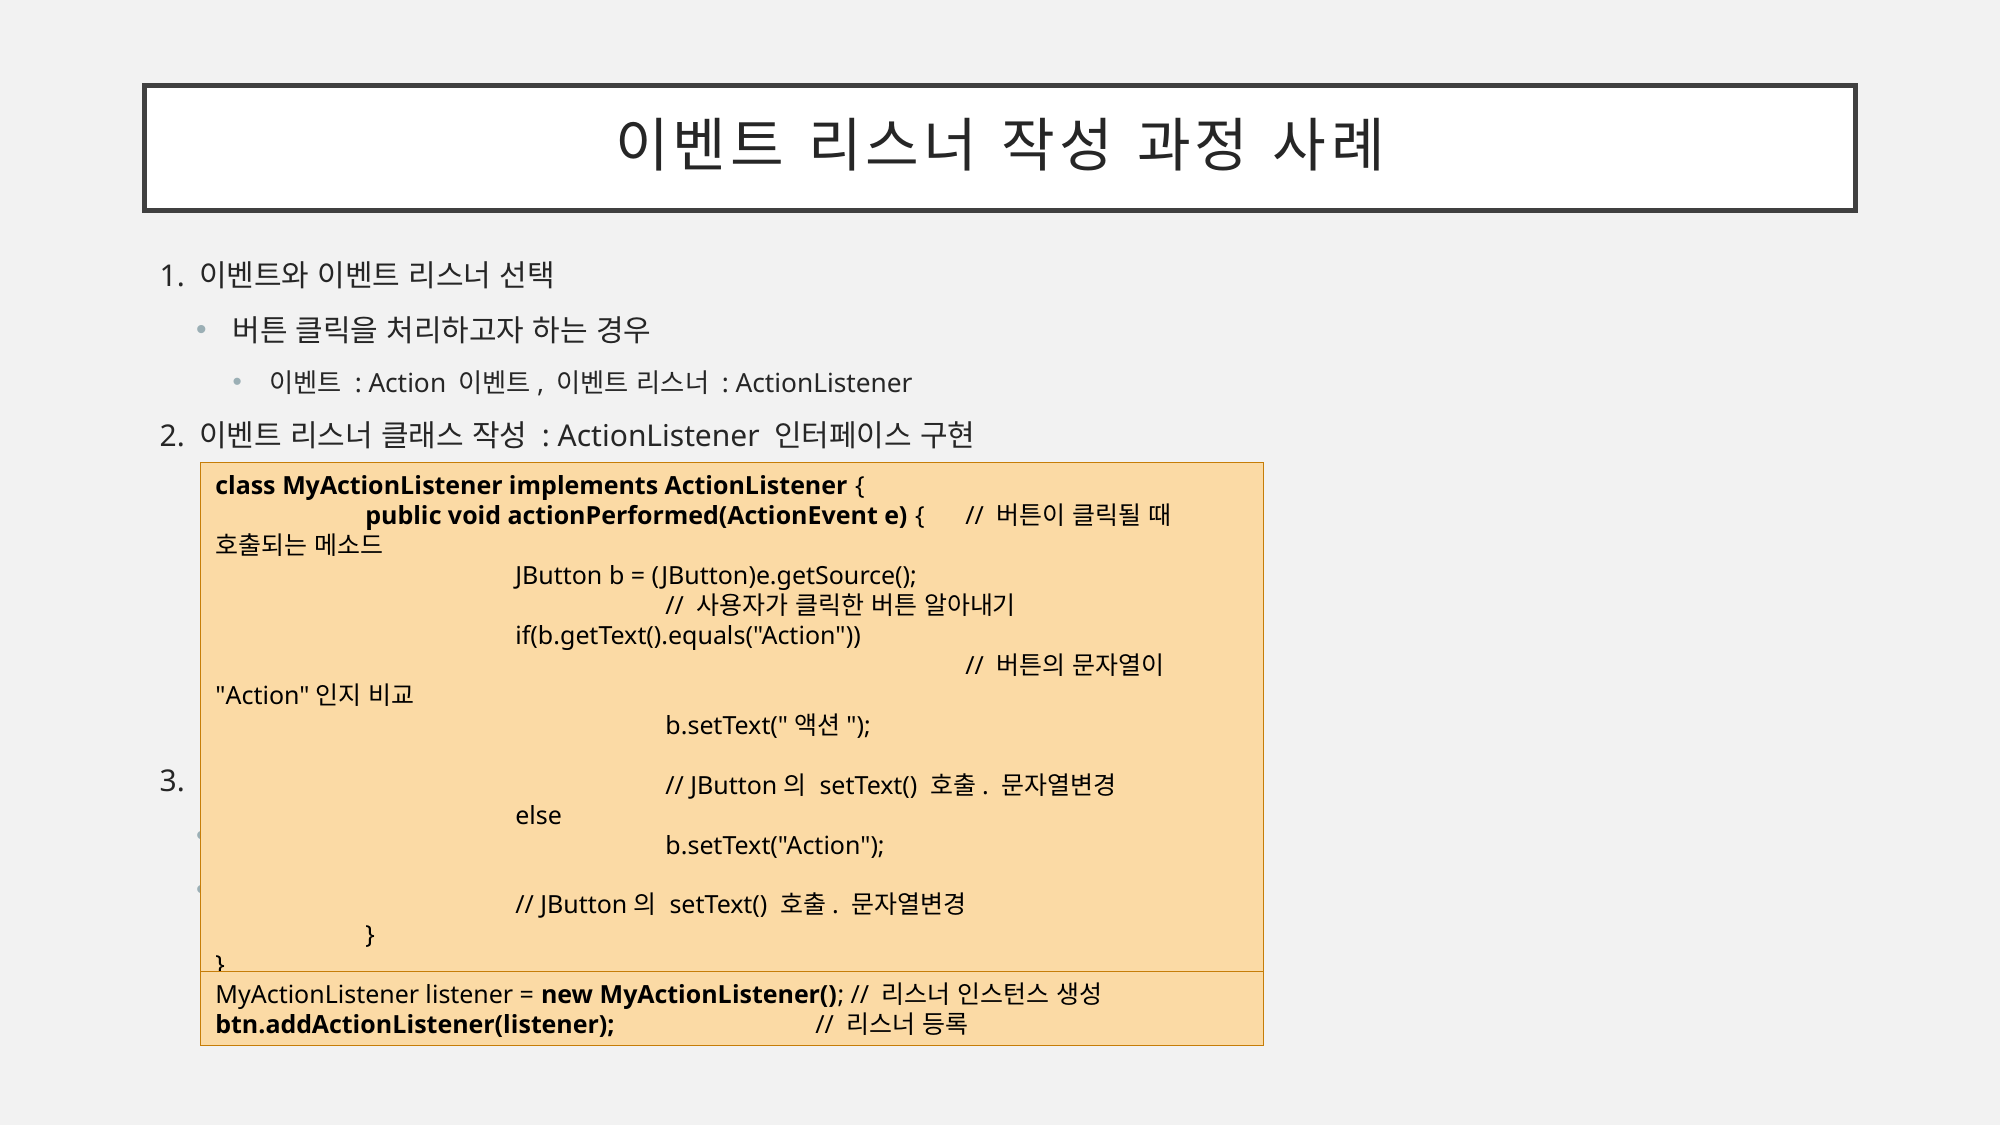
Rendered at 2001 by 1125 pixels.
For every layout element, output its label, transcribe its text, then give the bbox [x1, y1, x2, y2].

list 1. 이벤트와 이벤트 리스너 선택 버튼 클릭을 처리하고자 하는 경우 이벤트 : Action 이벤트, 이벤트 리스너 : ActionListener 2. 이벤트 리스너 클래스 작성 : ActionListener 인터페이스 구현 3. 이벤트 리스너 등록 이벤트를 받아 처리하고자 하는 컴포넌트에 이벤트 리스너 등록 component.addXXXListener(listener) xxx : 이벤트 명, listener : 이벤트 리스너 객체 [144, 249, 1856, 972]
text_box class MyActionListener implements ActionListener { public void actionPerformed(ActionEvent e) { // 버튼이 클릭될 때 호출되는 메소드 JButton b = (JButton)e.getSource(); // 사용자가 클릭한 버튼 알아내기 if(b.getText().equals("Action")) // 버튼의 문자열이 "Action"인지 비교 b.setText("액션"); // JButton의 setText() 호출. 문자열변경 else b.setText("Action"); // JButton의 setText() 호출. 문자열변경 } } [200, 462, 1264, 971]
title 이벤트 리스너 작성 과정 사례 [142, 83, 1858, 213]
text_box MyActionListener listener = new MyActionListener(); // 리스너 인스턴스 생성 btn.addActionListener(listener); // 리스너 등록 [200, 971, 1264, 1046]
